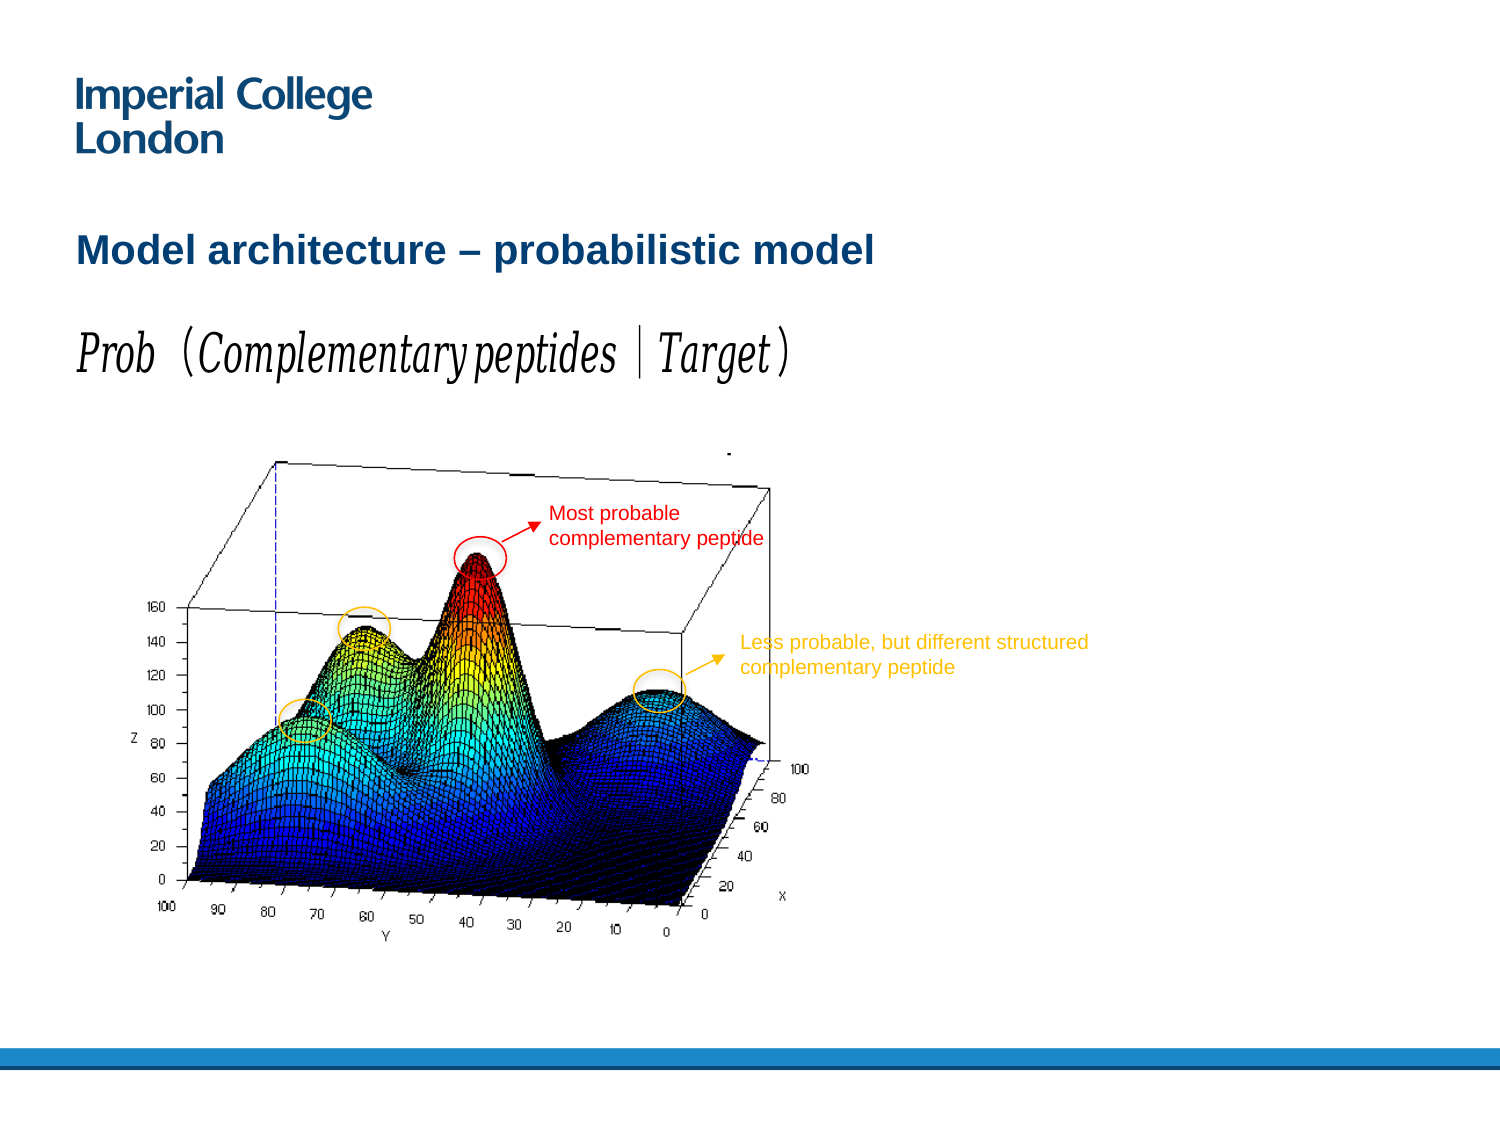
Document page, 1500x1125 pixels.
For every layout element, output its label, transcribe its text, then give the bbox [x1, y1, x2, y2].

picture [0, 0, 1500, 1125]
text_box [685, 654, 726, 675]
title Model architecture – probabilistic model [75, 202, 885, 286]
text_box Less probable, but different structured complementary peptide [815, 621, 1113, 687]
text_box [501, 521, 542, 542]
